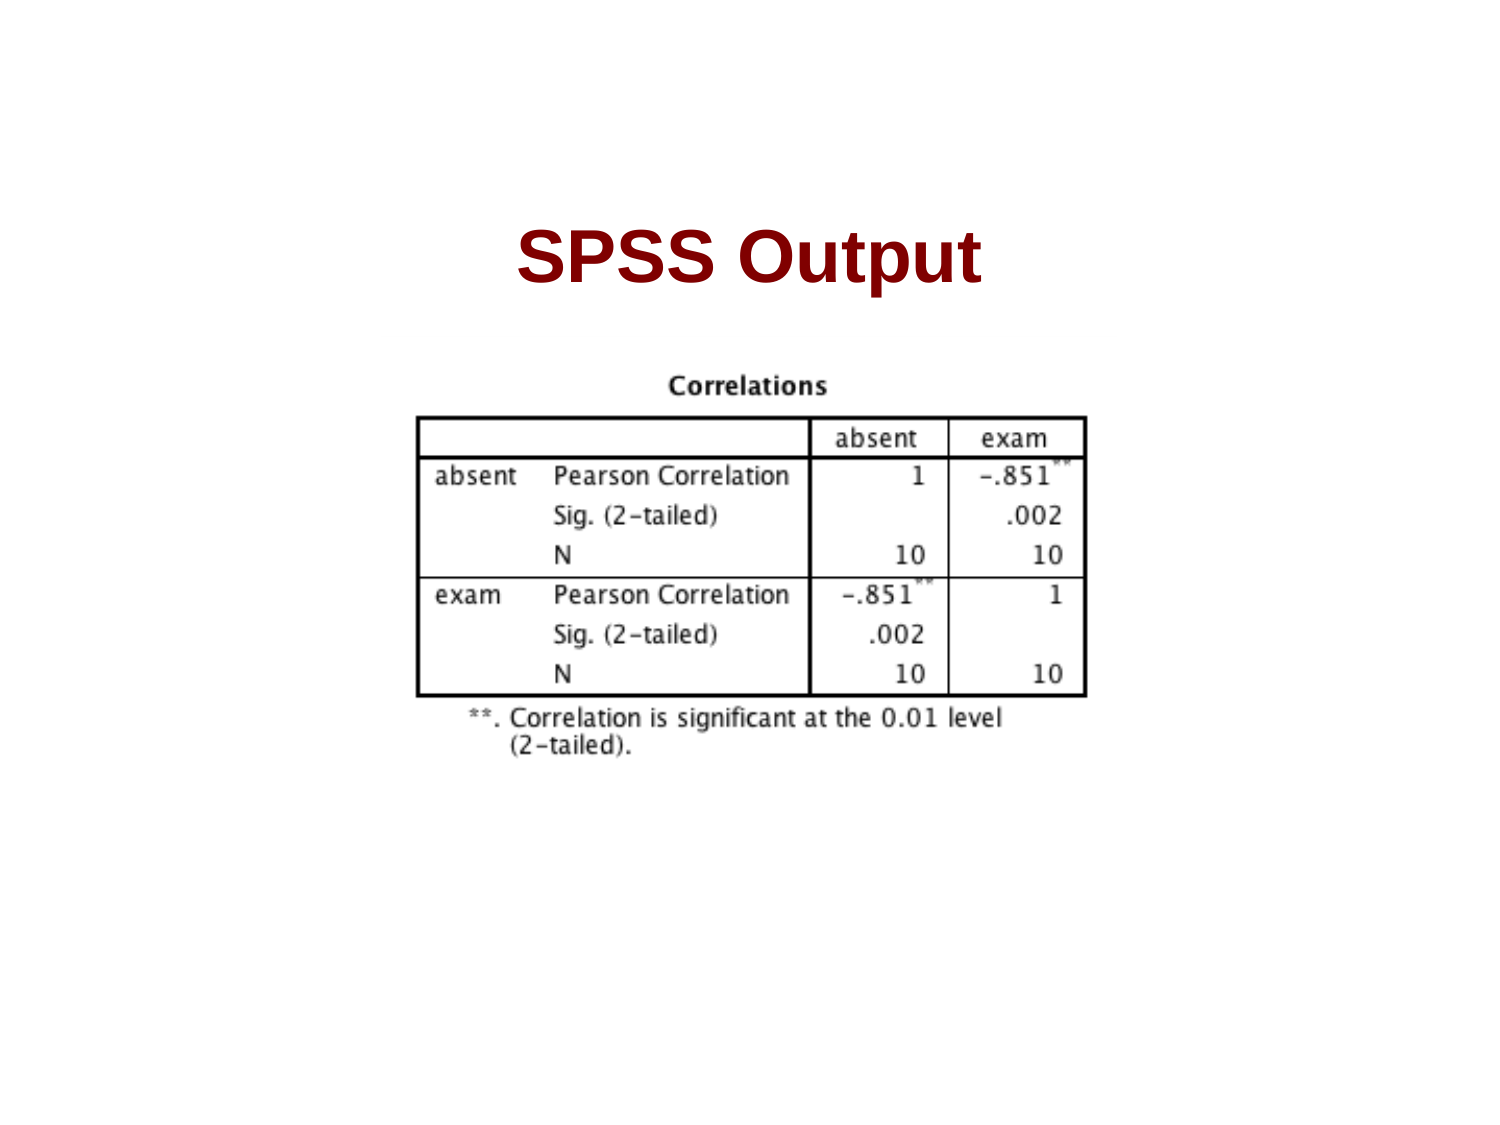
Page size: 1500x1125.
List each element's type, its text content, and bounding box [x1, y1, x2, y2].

title SPSS Output [112, 200, 1388, 288]
picture [380, 335, 1117, 790]
